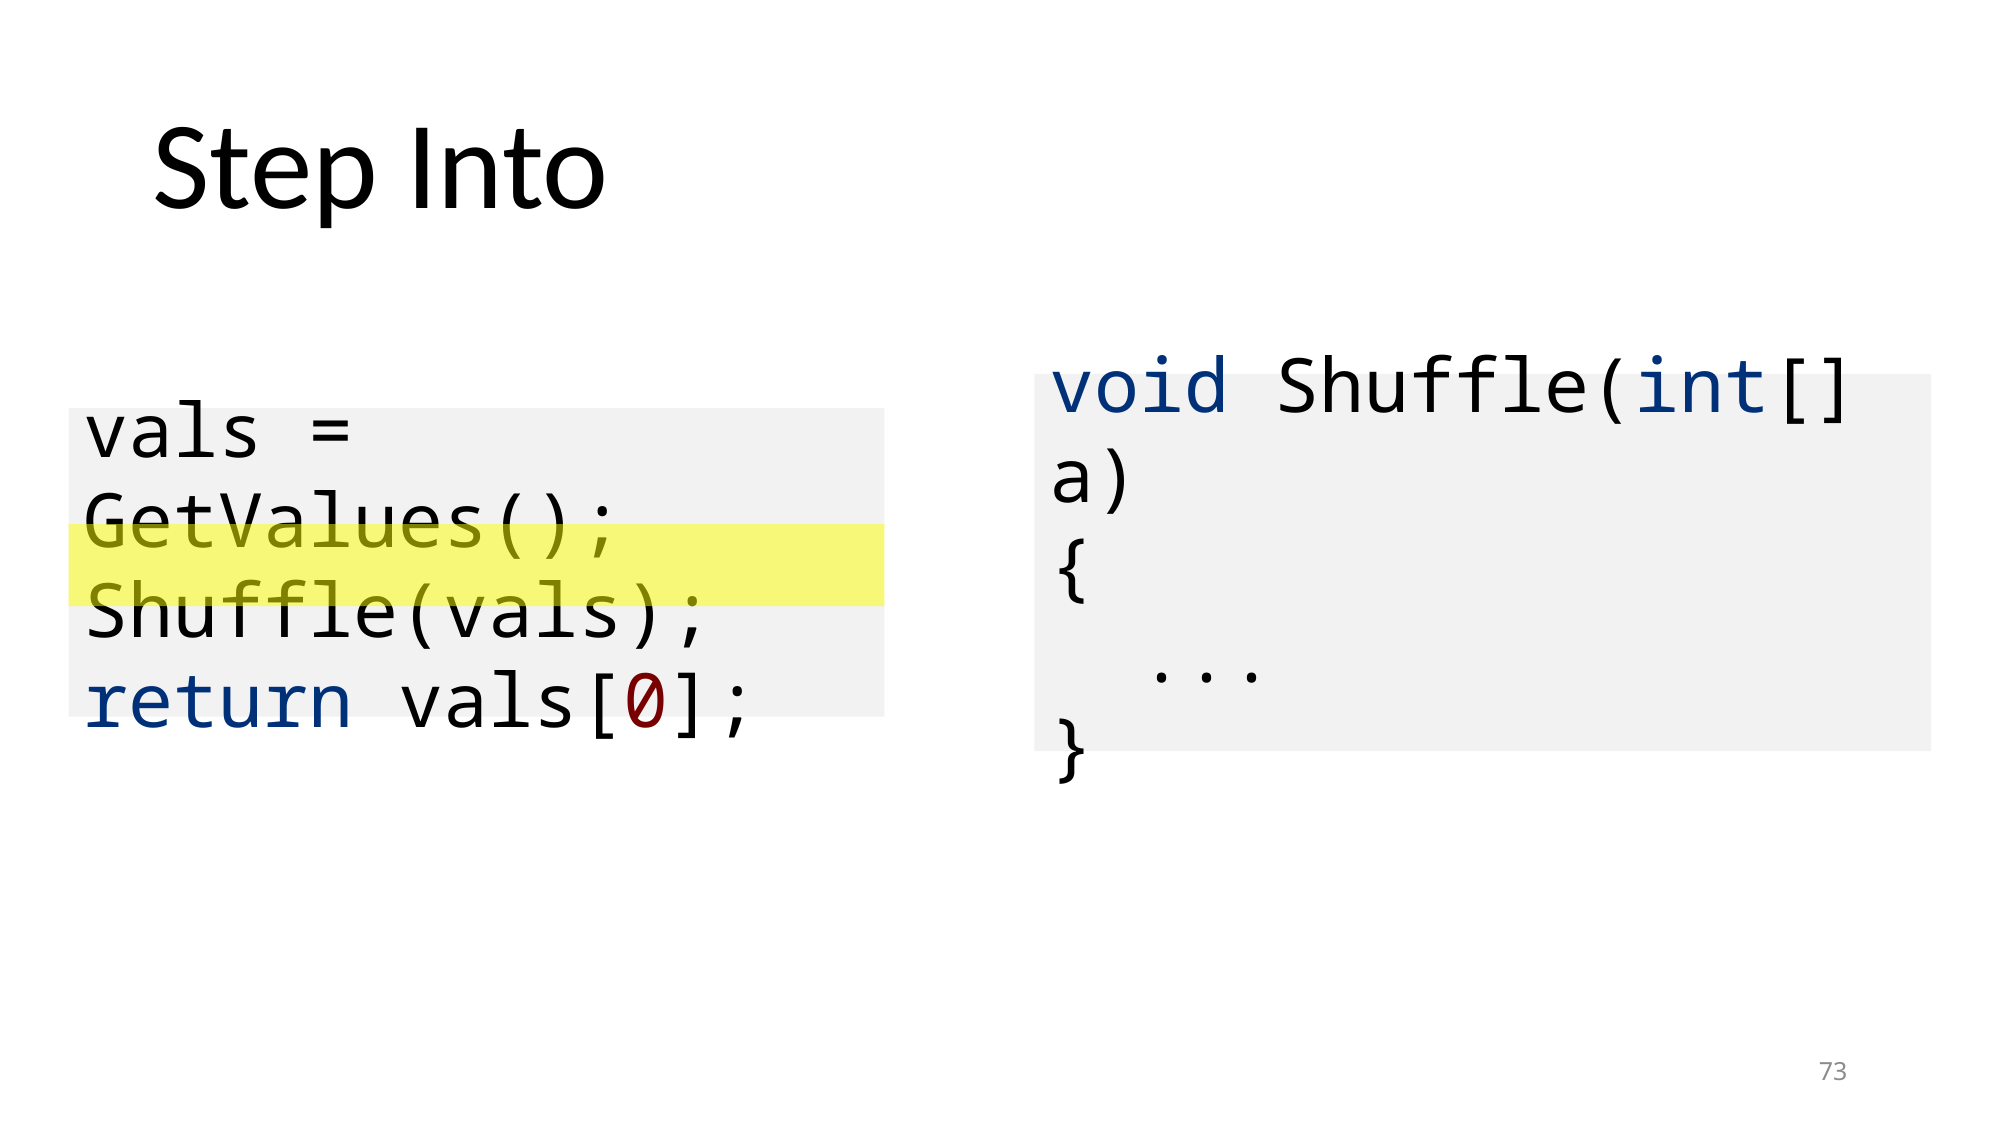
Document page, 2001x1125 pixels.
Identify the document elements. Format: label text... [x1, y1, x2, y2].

text_box void Shuffle(int[] a) { ... } [1033, 373, 1932, 752]
text_box [68, 523, 885, 607]
slide_number 73 [1412, 1042, 1863, 1103]
title Step Into [137, 59, 1863, 278]
text_box vals = GetValues(); Shuffle(vals); return vals[0]; [68, 607, 885, 718]
text_box vals = GetValues(); Shuffle(vals); return vals[0]; [68, 407, 885, 523]
